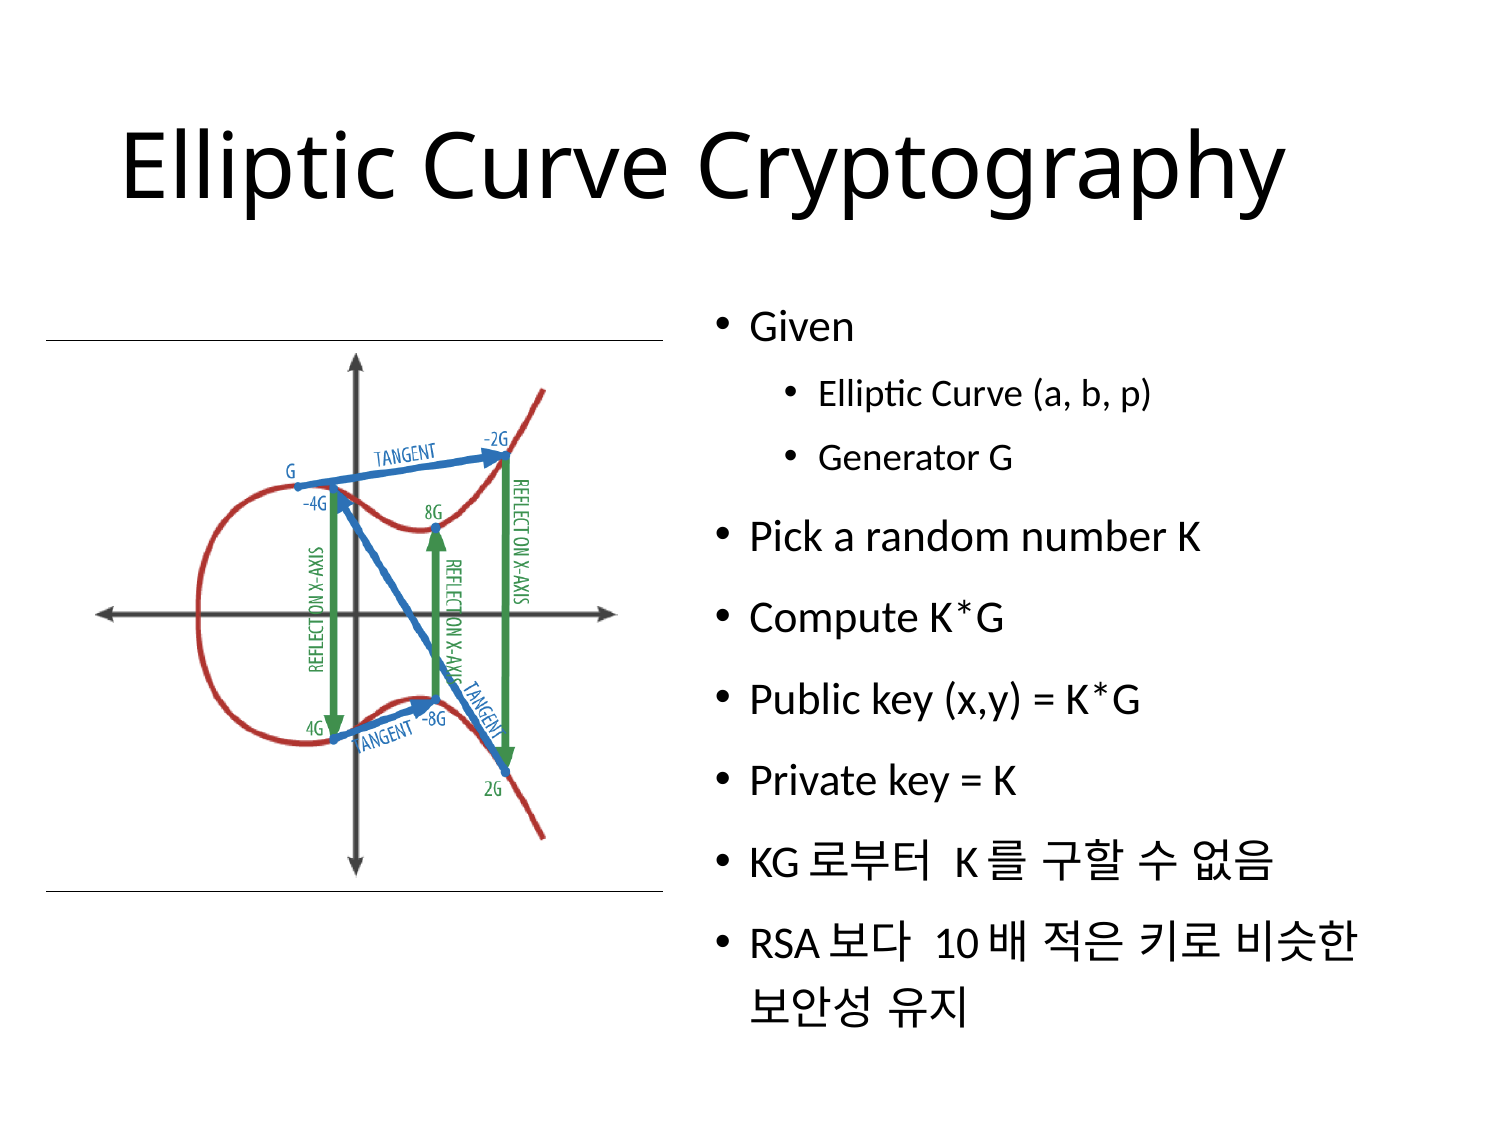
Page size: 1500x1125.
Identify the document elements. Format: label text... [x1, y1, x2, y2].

title Elliptic Curve Cryptography [103, 59, 1397, 278]
list Given Elliptic Curve (a, b, p) Generator G Pick a random number K Compute K*G Public key (x,y) = K*G Private key = K KG로부터 K를 구할 수 없음 RSA보다 10배 적은 키로 비슷한 보안성 유지 [699, 277, 1397, 1046]
picture [46, 338, 663, 896]
